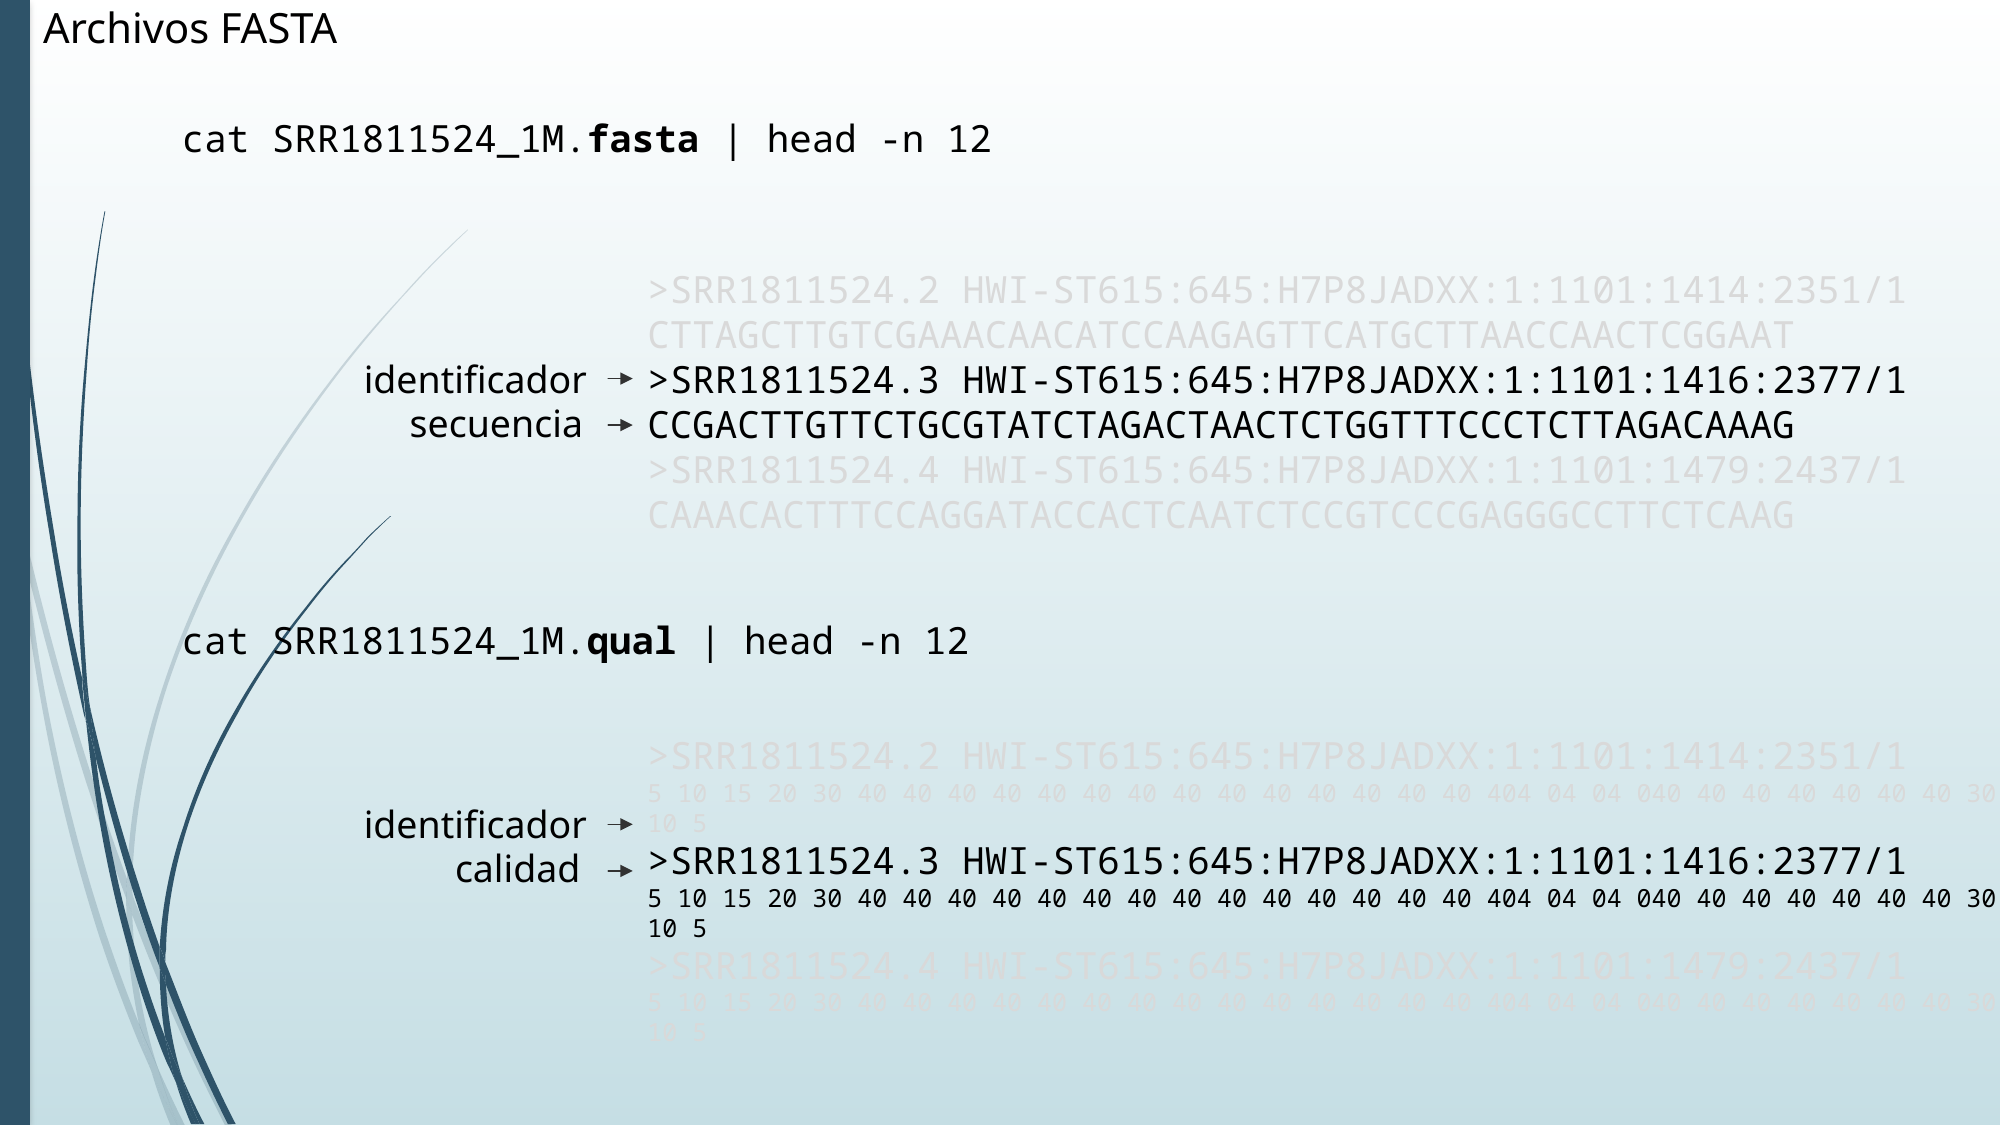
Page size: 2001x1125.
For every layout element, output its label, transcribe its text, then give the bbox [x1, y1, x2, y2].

text_box cat SRR1811524_1M.fasta | head -n 12 [167, 107, 1007, 167]
text_box secuencia [394, 392, 599, 453]
text_box Archivos FASTA [28, 0, 353, 60]
text_box identificador [349, 348, 603, 408]
text_box >SRR1811524.2 HWI-ST615:645:H7P8JADXX:1:1101:1414:2351/1 CTTAGCTTGTCGAAACAACATCCAAGAGTTCATGCTTAACCAACTCGGAAT >SRR1811524.3 HWI-ST615:645:H7P8JADXX:1:1101:1416:2377/1 CCGACTTGTTCTGCGTATCTAGACTAACTCTGGTTTCCCTCTTAGACAAAG >SRR1811524.4 HWI-ST615:645:H7P8JADXX:1:1101:1479:2437/1 CAAACACTTTCCAGGATACCACTCAATCTCCGTCCCGAGGGCCTTCTCAAG [632, 258, 2000, 543]
text_box calidad [440, 838, 596, 898]
text_box identificador [349, 794, 603, 854]
text_box >SRR1811524.2 HWI-ST615:645:H7P8JADXX:1:1101:1414:2351/1 5 10 15 20 30 40 40 40 40 40 40 40 40 40 40 40 40 40 40 404 04 04 040 40 40 40 40 40 40 30 20 10 5 >SRR1811524.3 HWI-ST615:645:H7P8JADXX:1:1101:1416:2377/1 5 10 15 20 30 40 40 40 40 40 40 40 40 40 40 40 40 40 40 404 04 04 040 40 40 40 40 40 40 30 20 10 5 >SRR1811524.4 HWI-ST615:645:H7P8JADXX:1:1101:1479:2437/1 5 10 15 20 30 40 40 40 40 40 40 40 40 40 40 40 40 40 40 404 04 04 040 40 40 40 40 40 40 30 20 10 5 [632, 724, 2000, 1055]
text_box cat SRR1811524_1M.qual | head -n 12 [166, 609, 985, 670]
